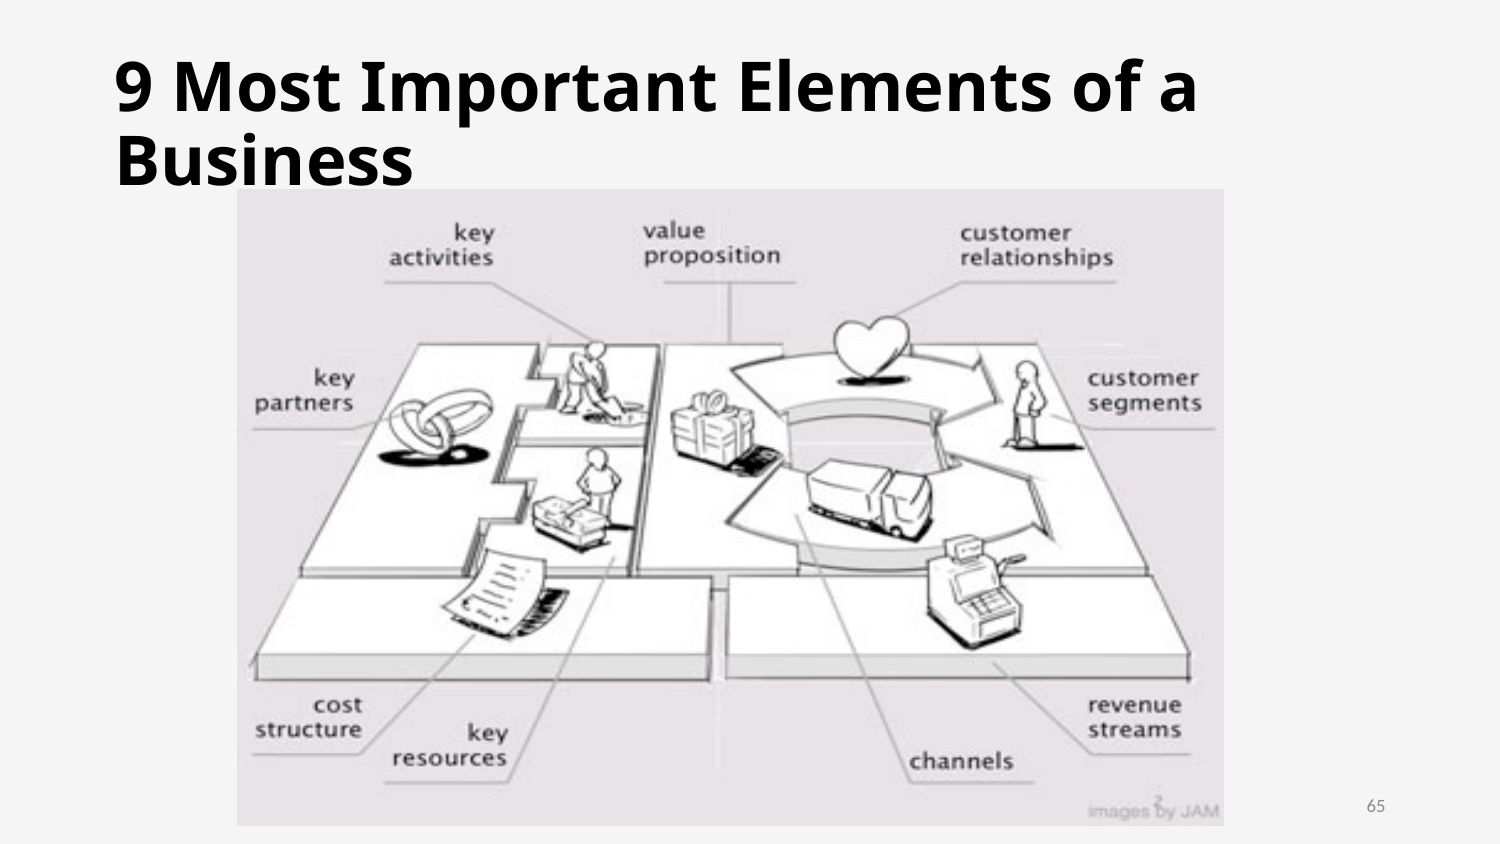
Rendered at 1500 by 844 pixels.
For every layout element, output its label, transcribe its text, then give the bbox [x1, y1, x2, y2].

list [237, 189, 1224, 826]
title 9 Most Important Elements of a Business [103, 44, 1397, 208]
slide_number 65 [1059, 782, 1397, 827]
